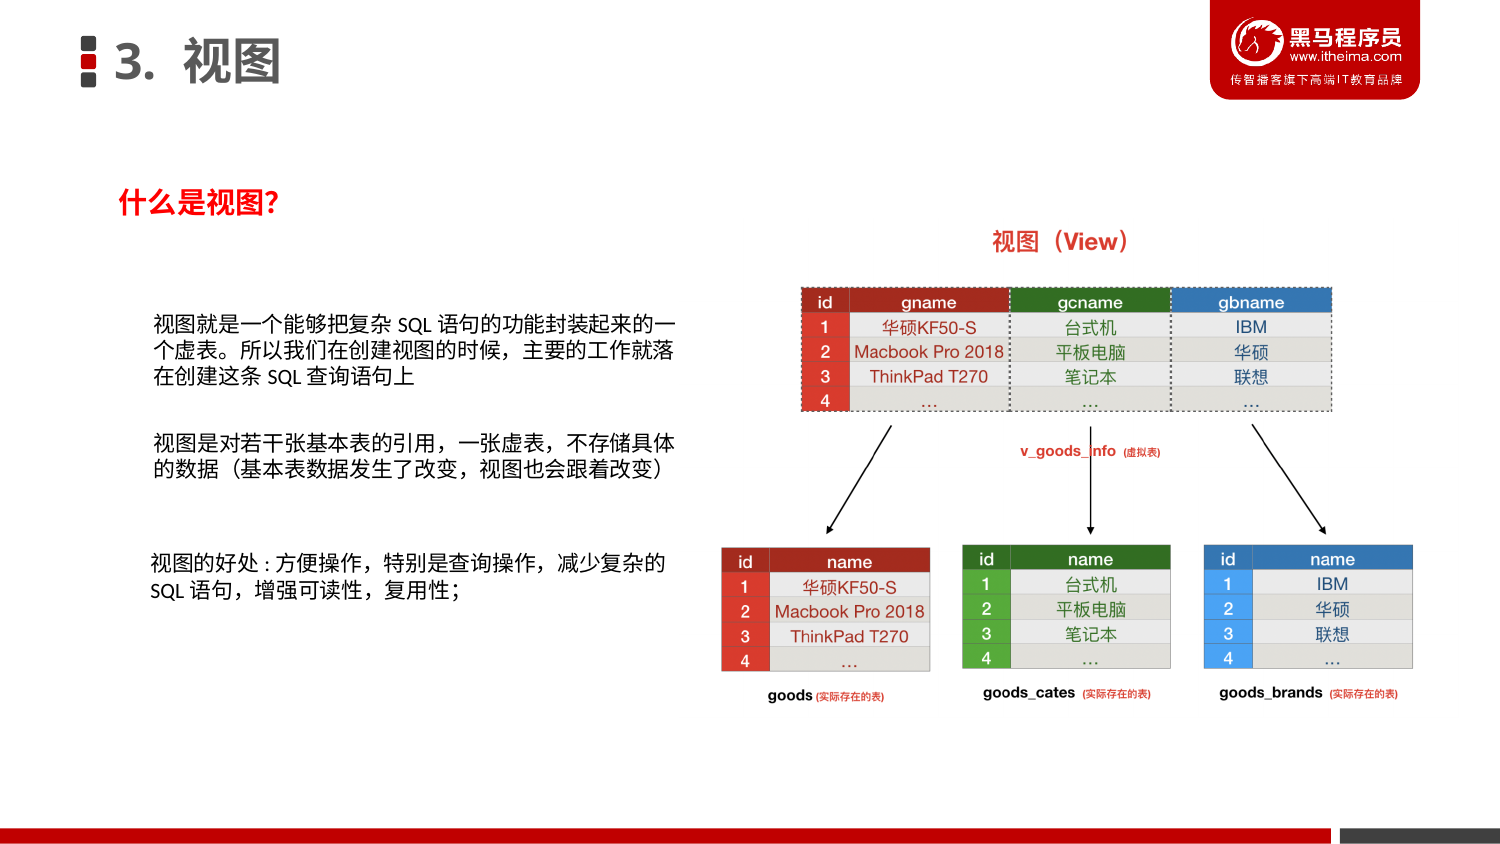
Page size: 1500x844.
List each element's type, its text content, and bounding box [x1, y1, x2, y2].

picture [678, 218, 1459, 719]
text_box 视图的好处:方便操作，特别是查询操作，减少复杂的 SQL语句，增强可读性，复用性； [135, 542, 673, 610]
picture [1212, 8, 1421, 94]
text_box 视图是对若干张基本表的引用，一张虚表，不存储具体 的数据（基本表数据发生了改变，视图也会跟着改变） [139, 422, 673, 490]
text_box 什么是视图？ [103, 177, 310, 227]
text_box 3. 视图 [103, 0, 987, 130]
text_box 视图就是一个能够把复杂SQL语句的功能封装起来的一 个虚表。所以我们在创建视图的时候，主要的工作就落 在创建这条SQL查询语句上 [138, 302, 673, 397]
